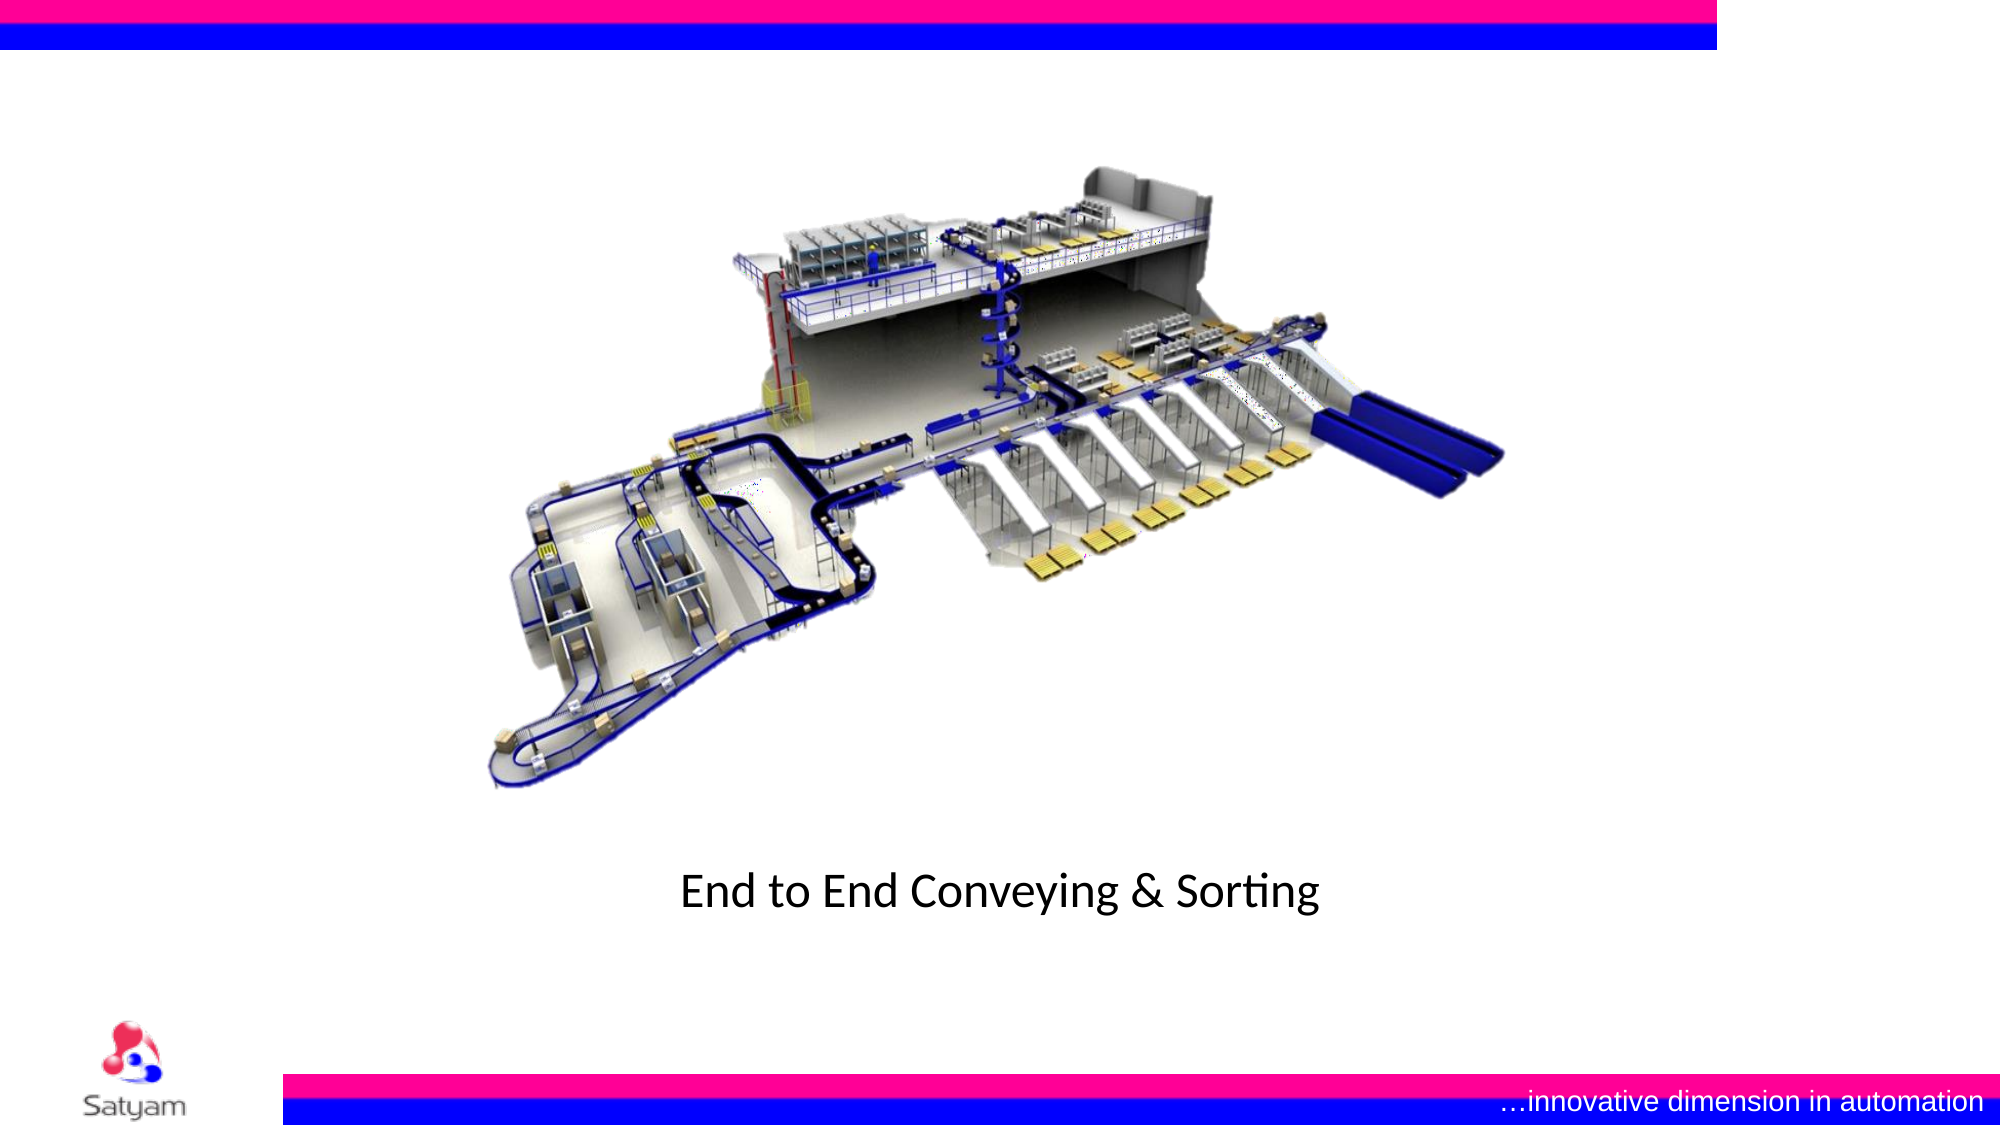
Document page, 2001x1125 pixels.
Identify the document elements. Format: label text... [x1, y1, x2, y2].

picture [0, 0, 1717, 50]
picture [475, 149, 1525, 807]
picture [283, 1074, 2000, 1125]
picture [75, 1012, 192, 1125]
text_box End to End Conveying & Sorting [634, 849, 1366, 925]
